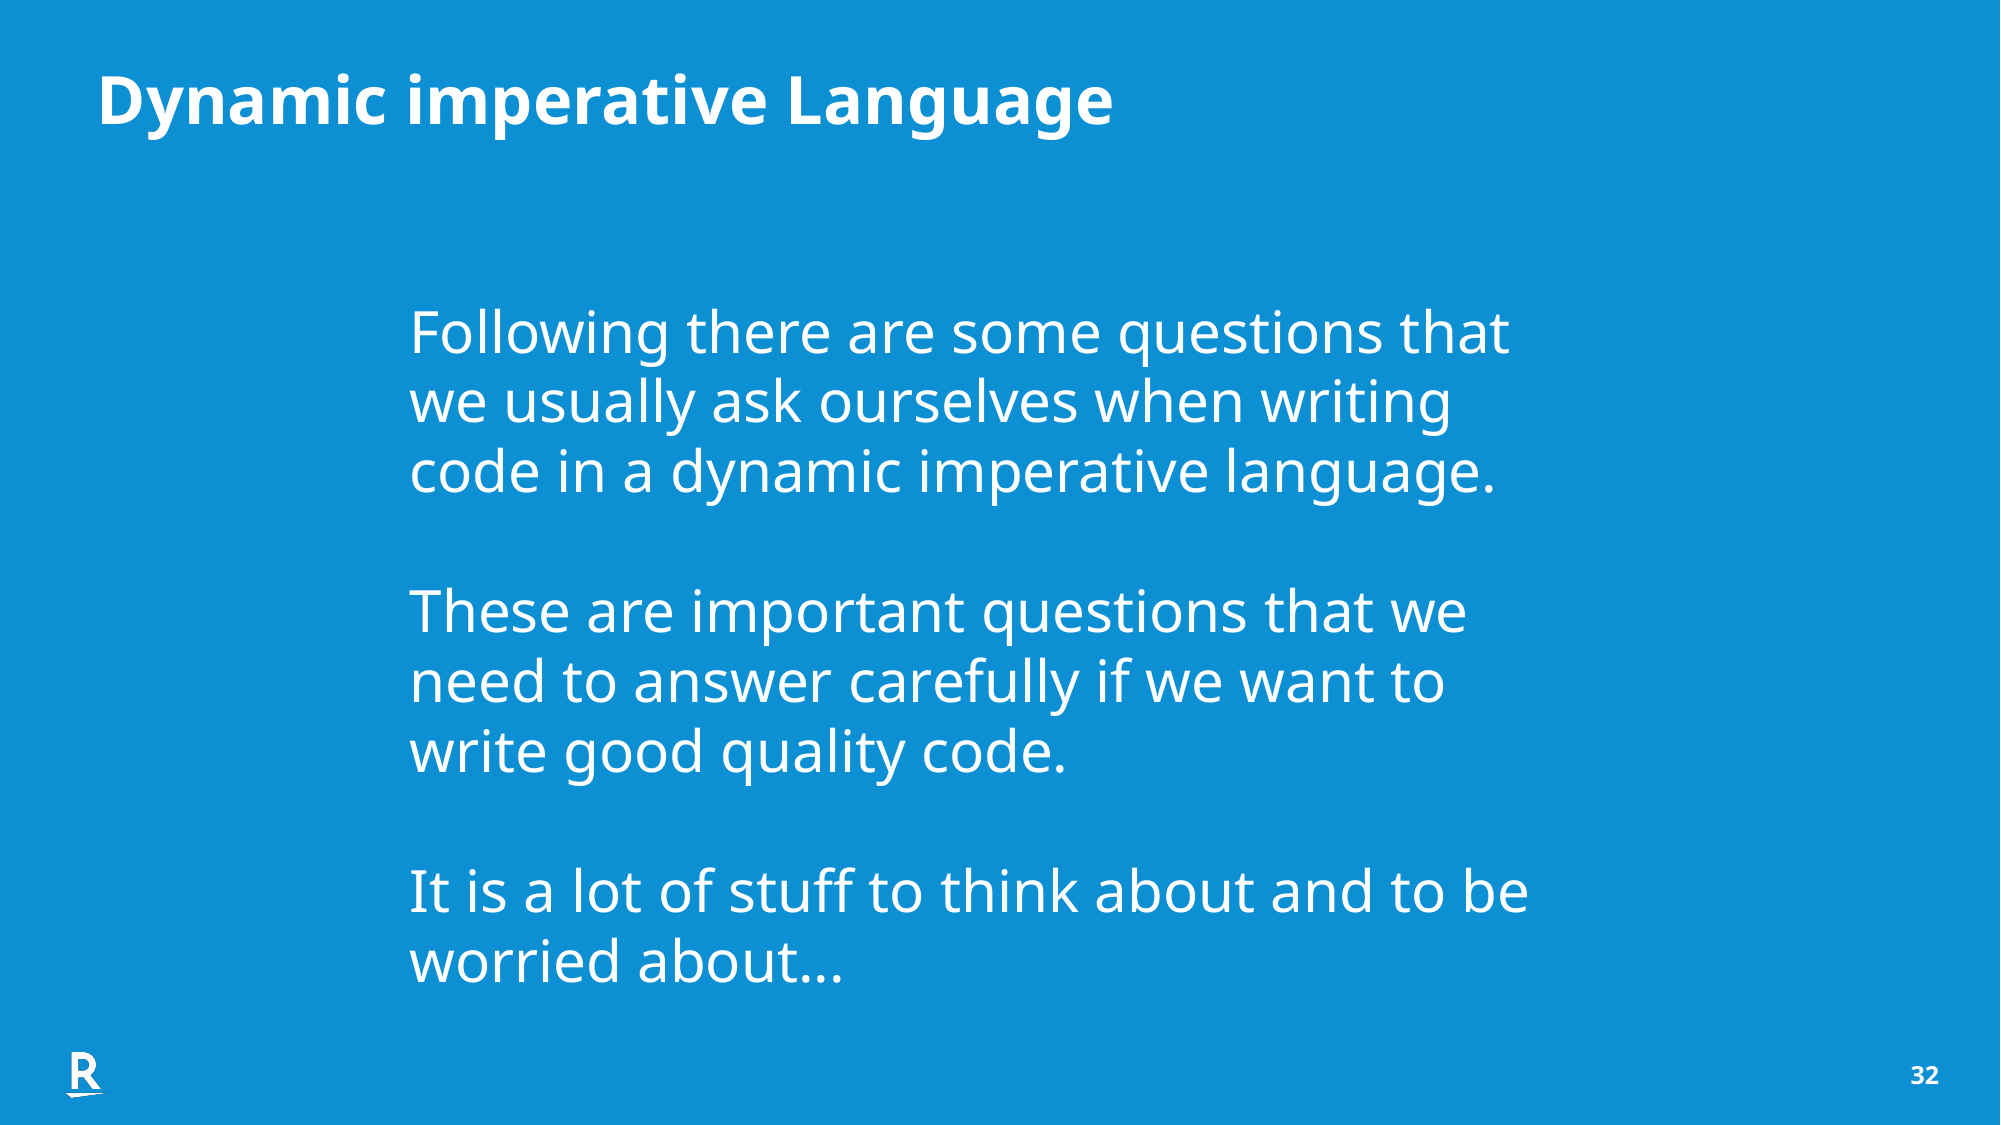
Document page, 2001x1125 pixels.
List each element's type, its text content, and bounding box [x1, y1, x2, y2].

picture [67, 1093, 99, 1097]
title Dynamic imperative Language [52, 0, 1944, 237]
text_box Following there are some questions that we usually ask ourselves when writing code in a dynamic imperative language. These are important questions that we need to answer carefully if we want to write good quality code. It is a lot of stuff to think about and to be worried about... [394, 287, 1594, 1002]
picture [72, 1053, 99, 1088]
